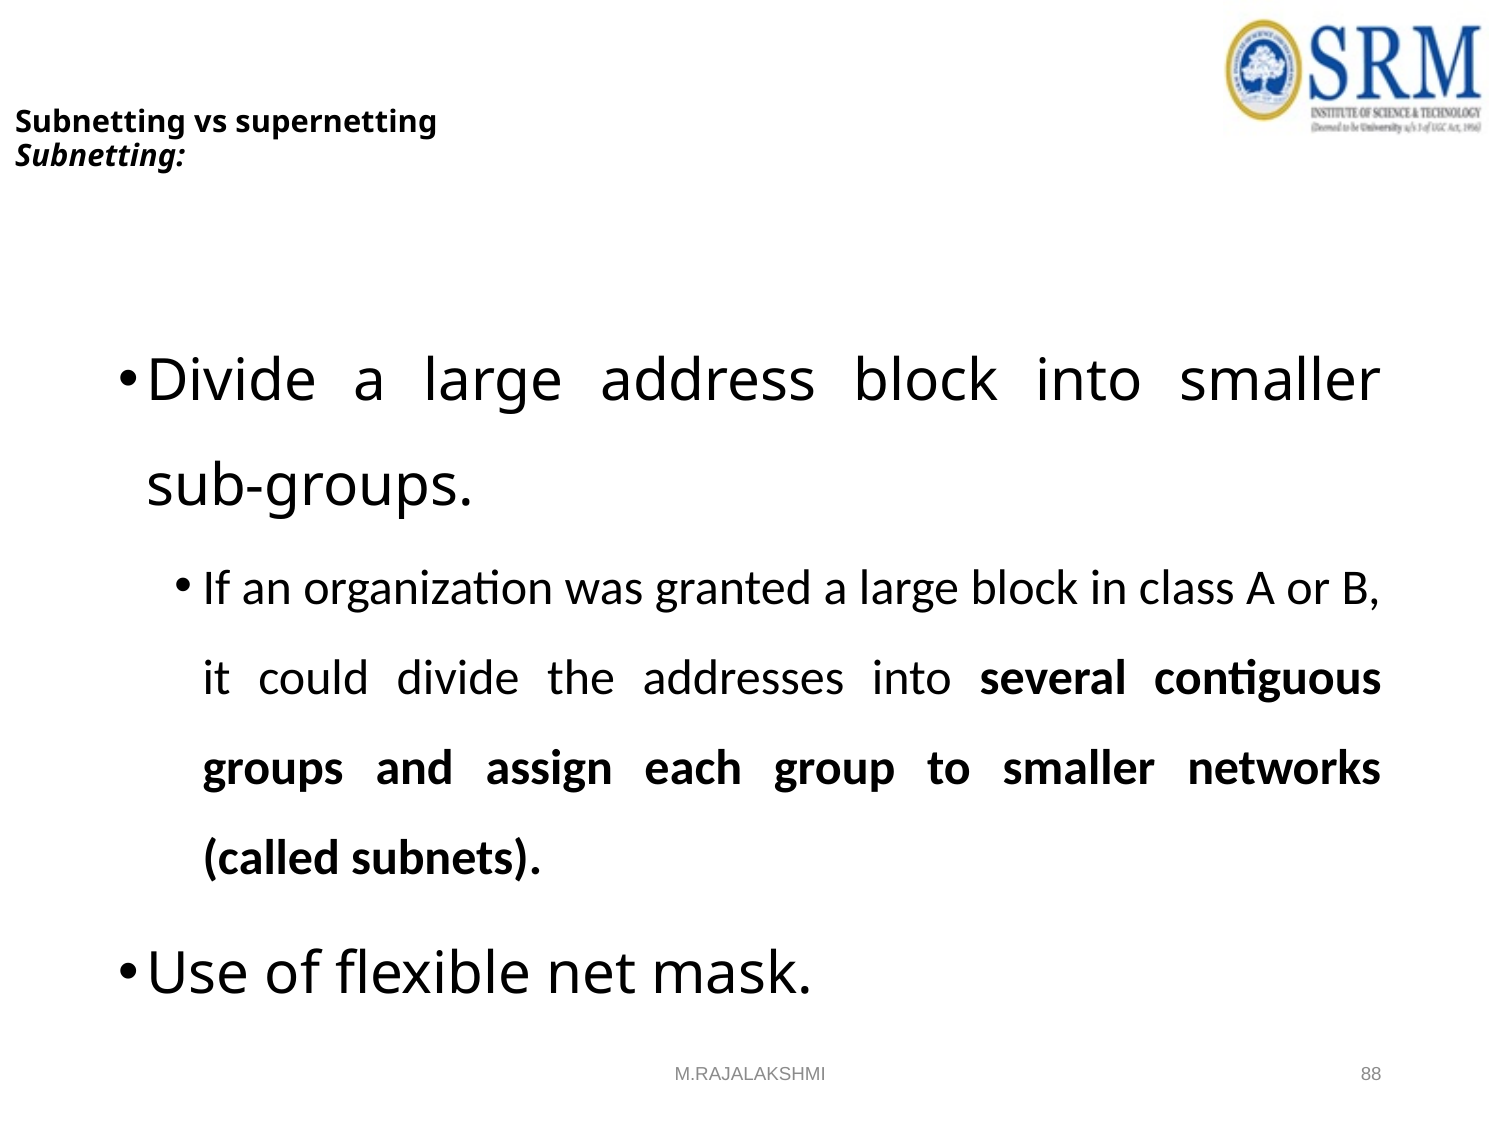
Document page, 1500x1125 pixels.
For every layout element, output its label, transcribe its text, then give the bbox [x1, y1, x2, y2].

footer M.RAJALAKSHMI [496, 1042, 1004, 1103]
list Divide a large address block into smaller sub-groups. If an organization was granted a large block in class A or B, it could divide the addresses into several contiguous groups and assign each group to smaller networks (called subnets). Use of flexible net mask. [103, 299, 1397, 1014]
title Subnetting vs supernetting Subnetting: [0, 30, 1376, 219]
slide_number 88 [1059, 1042, 1397, 1103]
picture [1223, 0, 1489, 149]
